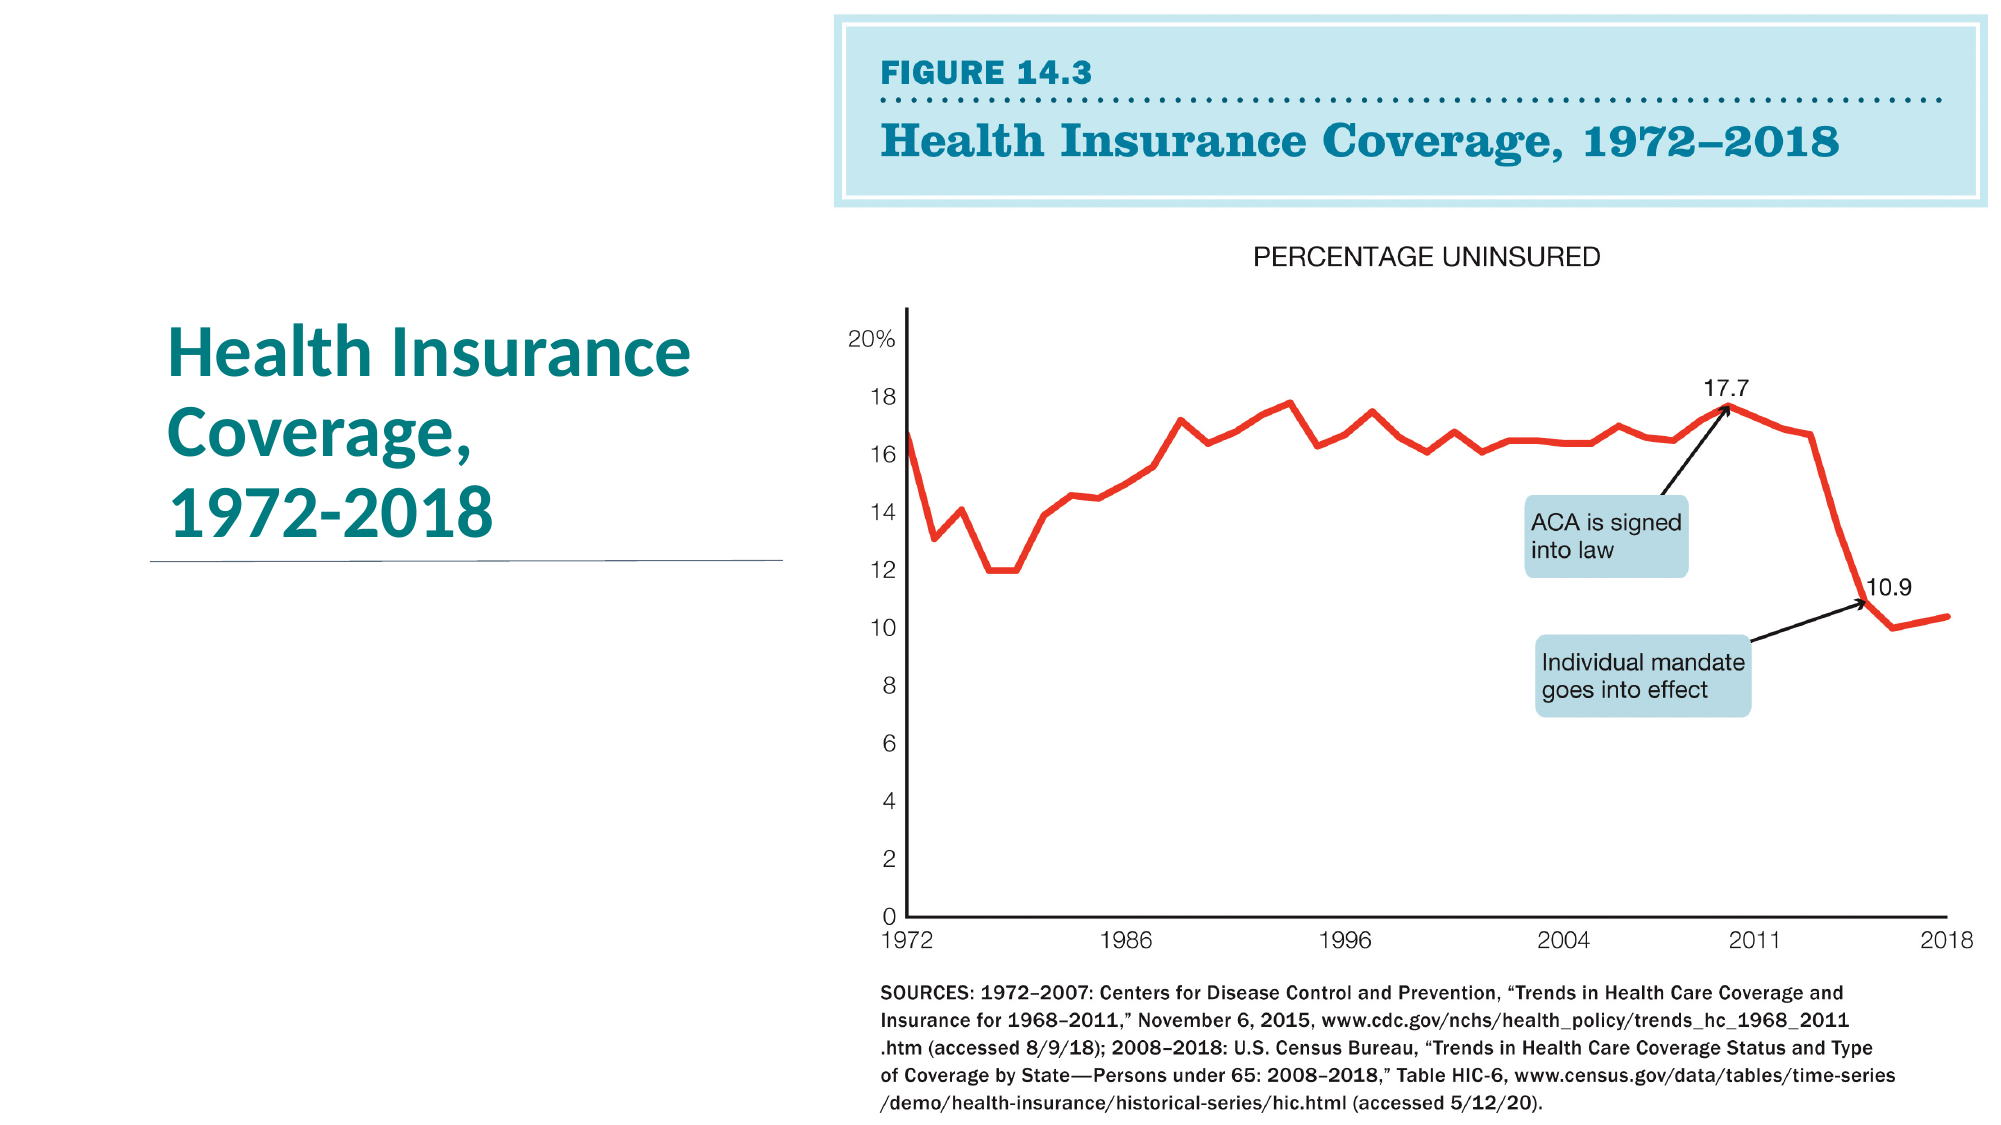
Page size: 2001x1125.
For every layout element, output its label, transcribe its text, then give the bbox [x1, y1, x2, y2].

picture [821, 0, 1996, 1125]
title Health Insurance Coverage, 1972-2018 [152, 164, 798, 562]
